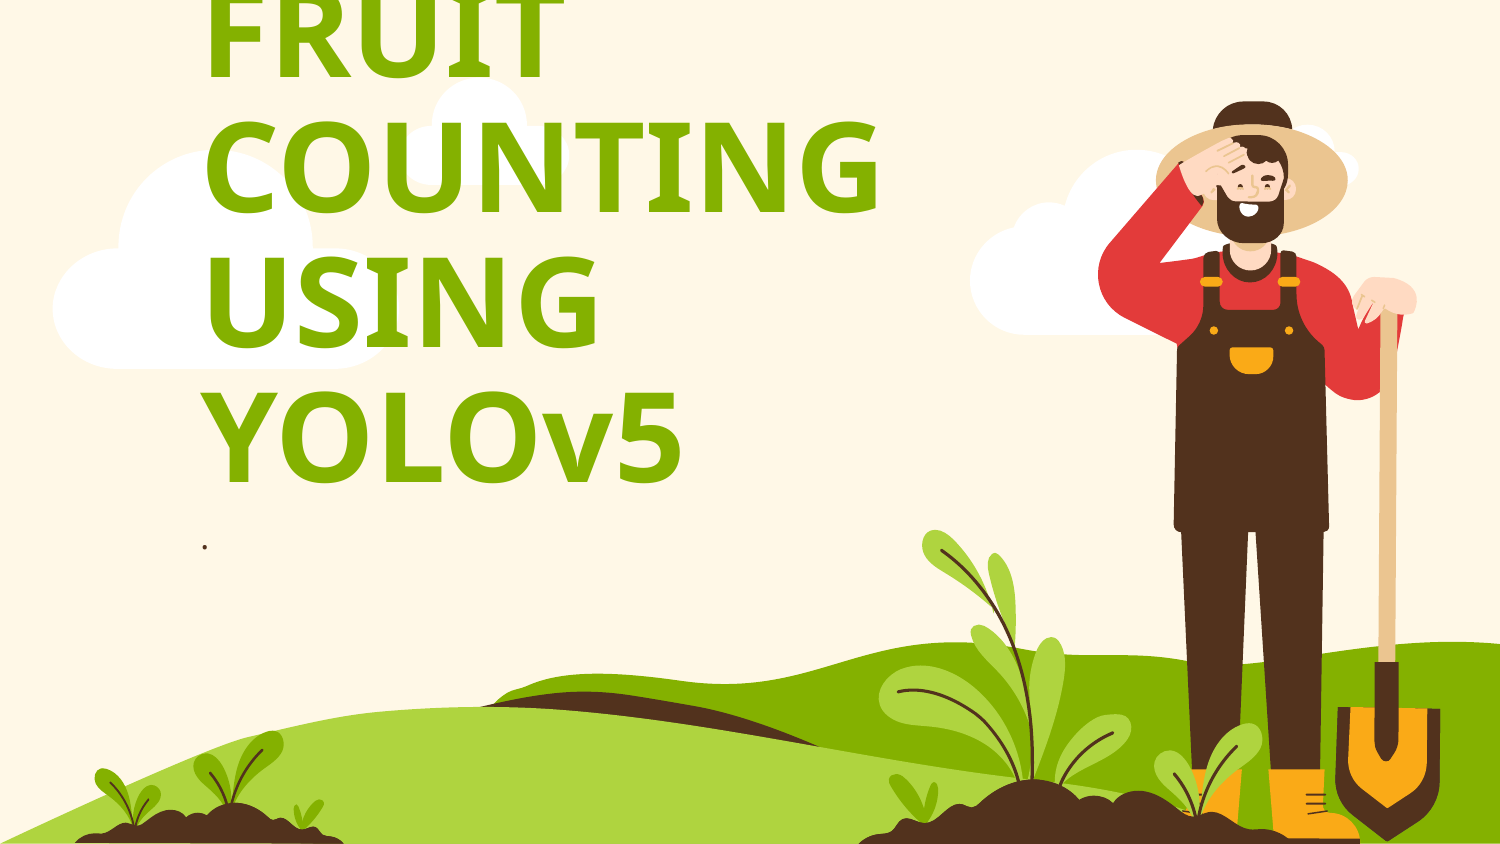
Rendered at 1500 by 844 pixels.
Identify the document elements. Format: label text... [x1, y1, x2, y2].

title FRUIT COUNTING USING YOLOv5 [185, 99, 857, 501]
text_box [856, 101, 1441, 844]
subtitle . [185, 501, 851, 739]
